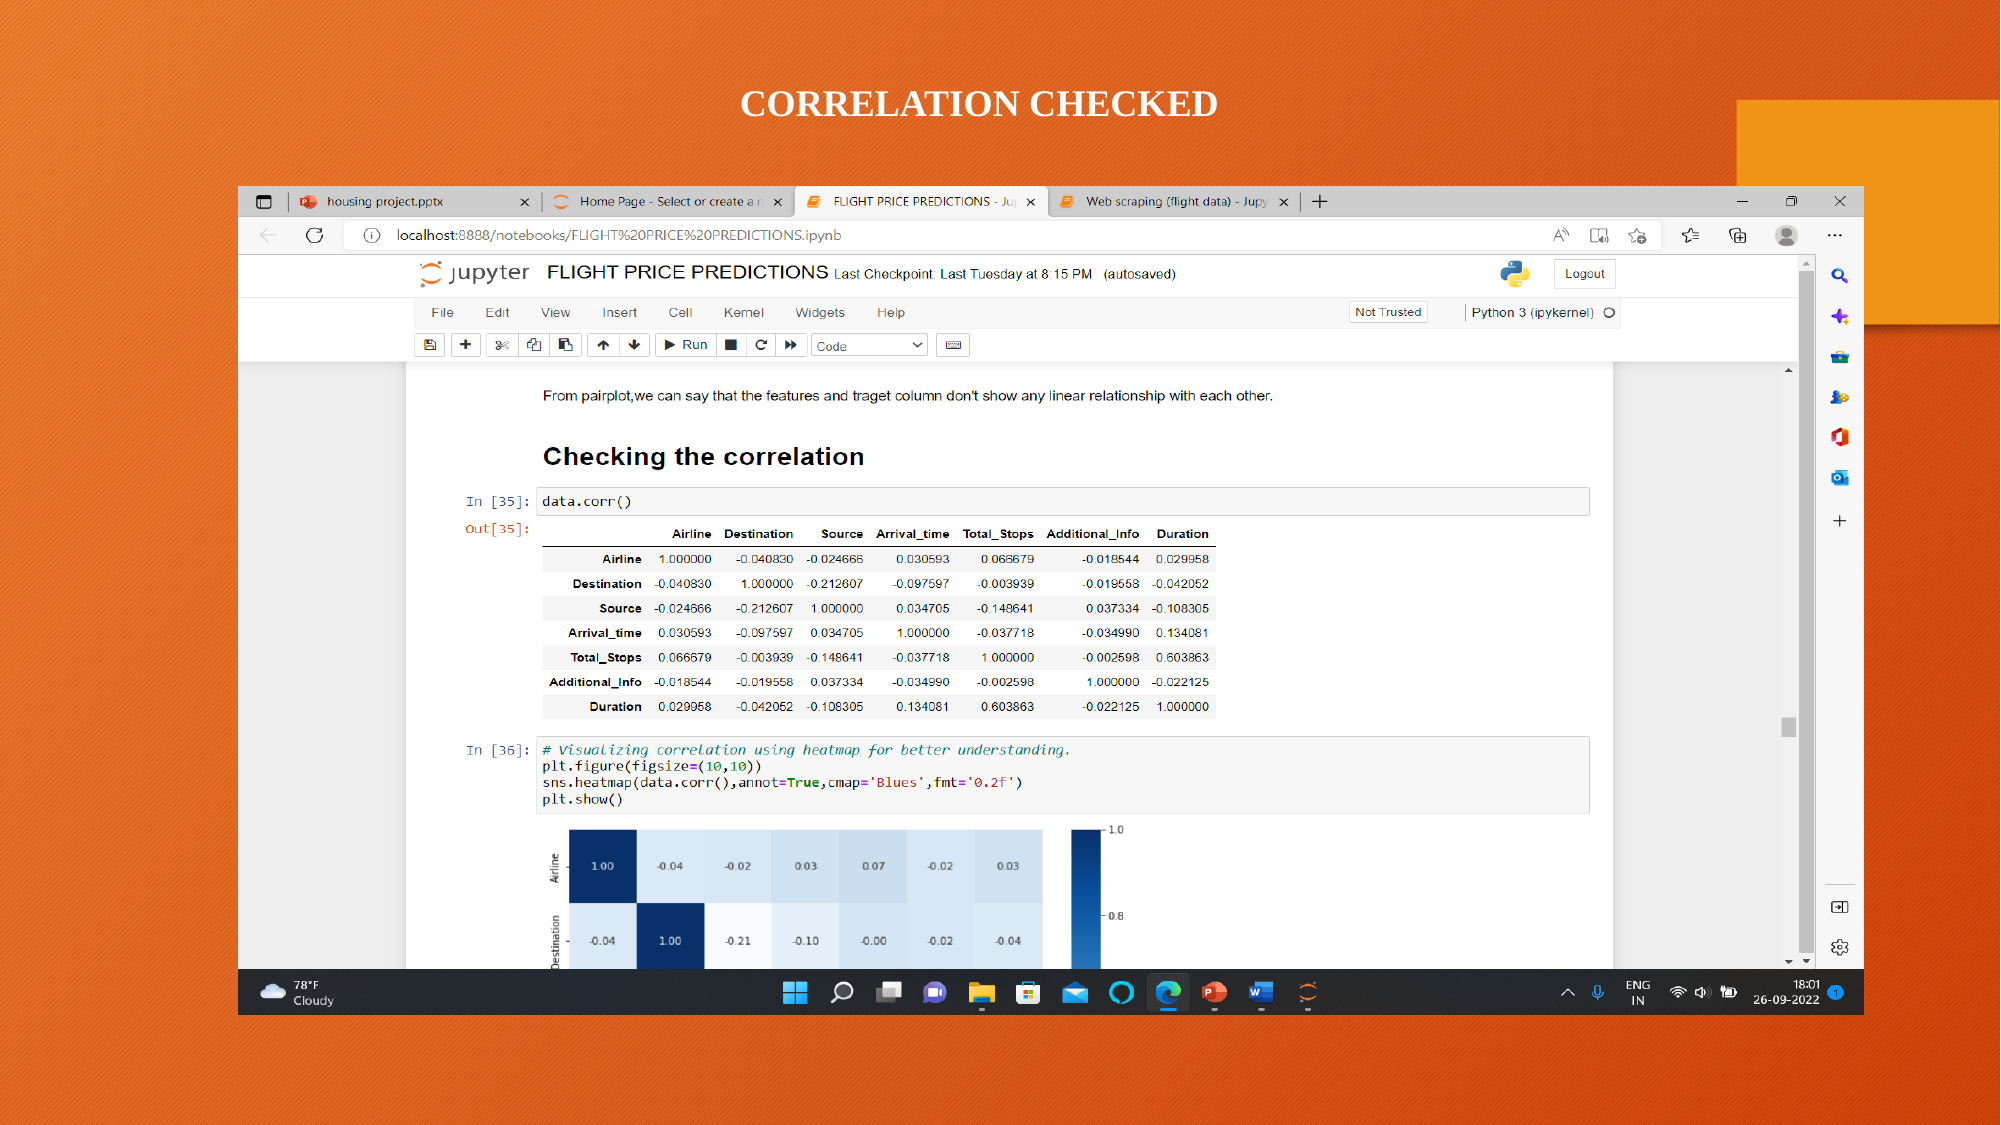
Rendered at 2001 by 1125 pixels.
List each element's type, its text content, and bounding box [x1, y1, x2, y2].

text_box CORRELATION CHECKED [530, 71, 1428, 132]
picture [237, 186, 2000, 1015]
